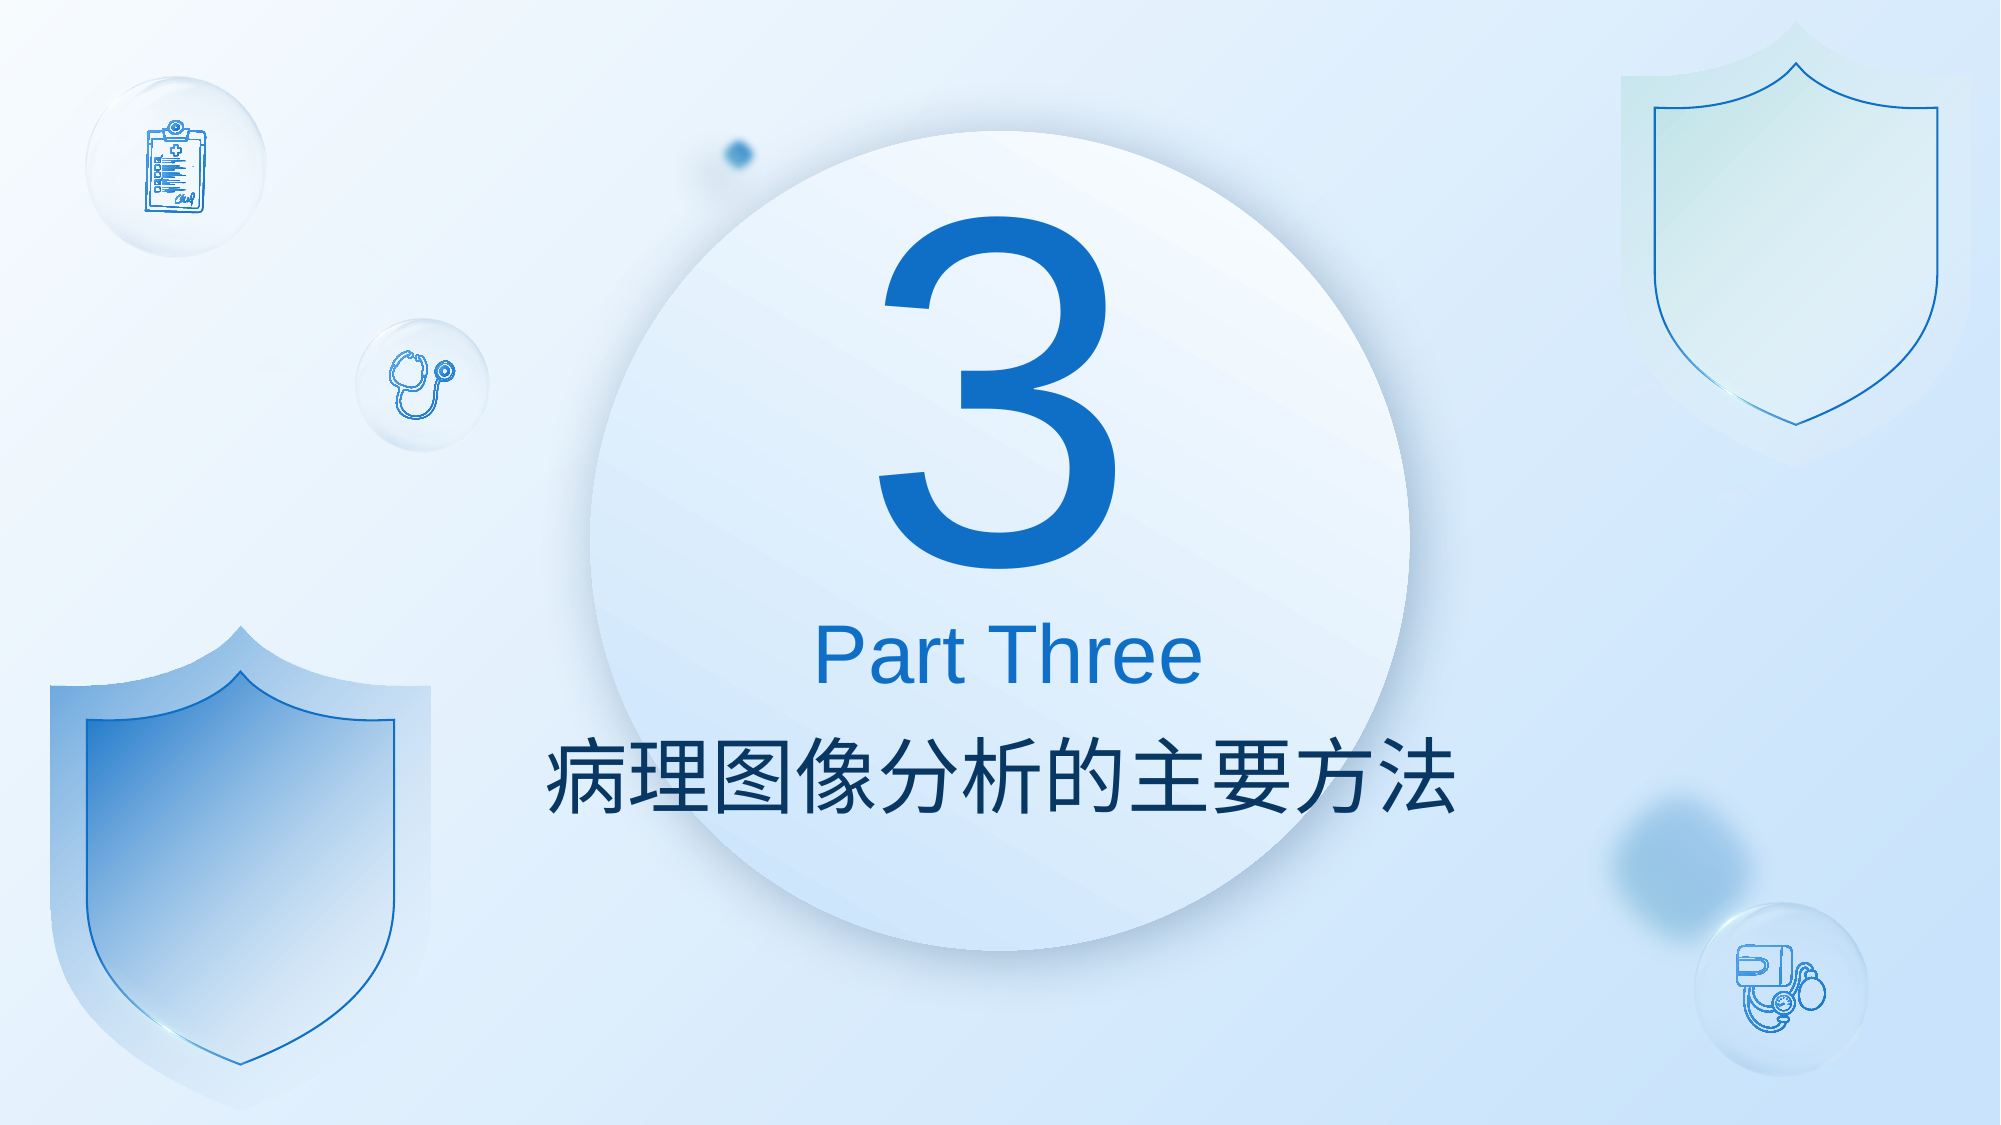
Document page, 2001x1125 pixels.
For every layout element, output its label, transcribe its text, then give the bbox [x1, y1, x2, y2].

title 病理图像分析的主要方法 [529, 715, 1476, 832]
list 3 [843, 127, 1154, 581]
list Part Three [795, 593, 1222, 710]
